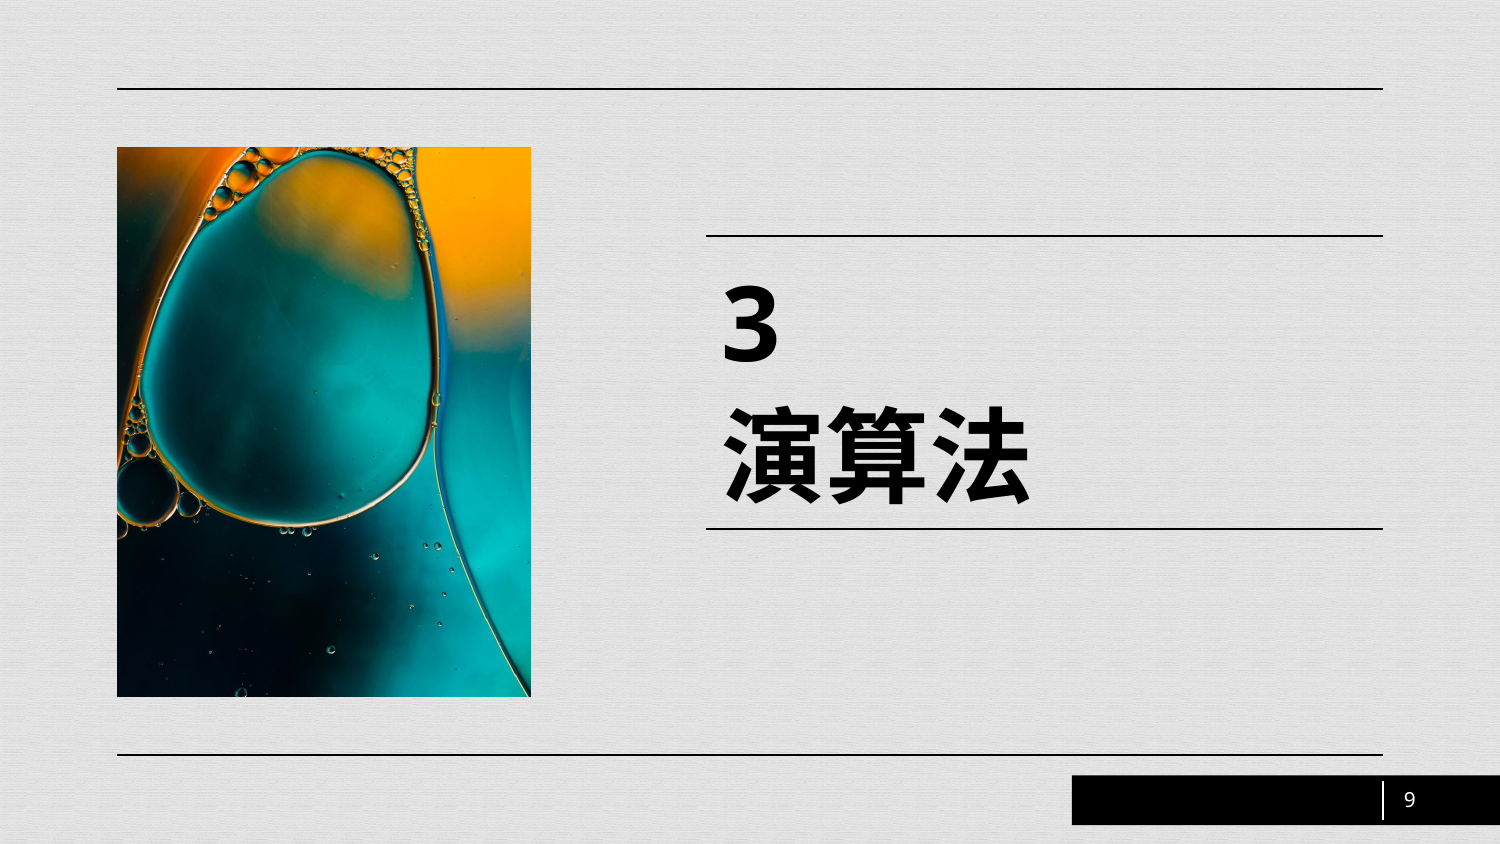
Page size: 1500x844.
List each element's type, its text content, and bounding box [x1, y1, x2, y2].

title 3 [706, 268, 912, 371]
picture [0, 0, 1500, 844]
title 演算法 [706, 399, 1477, 510]
